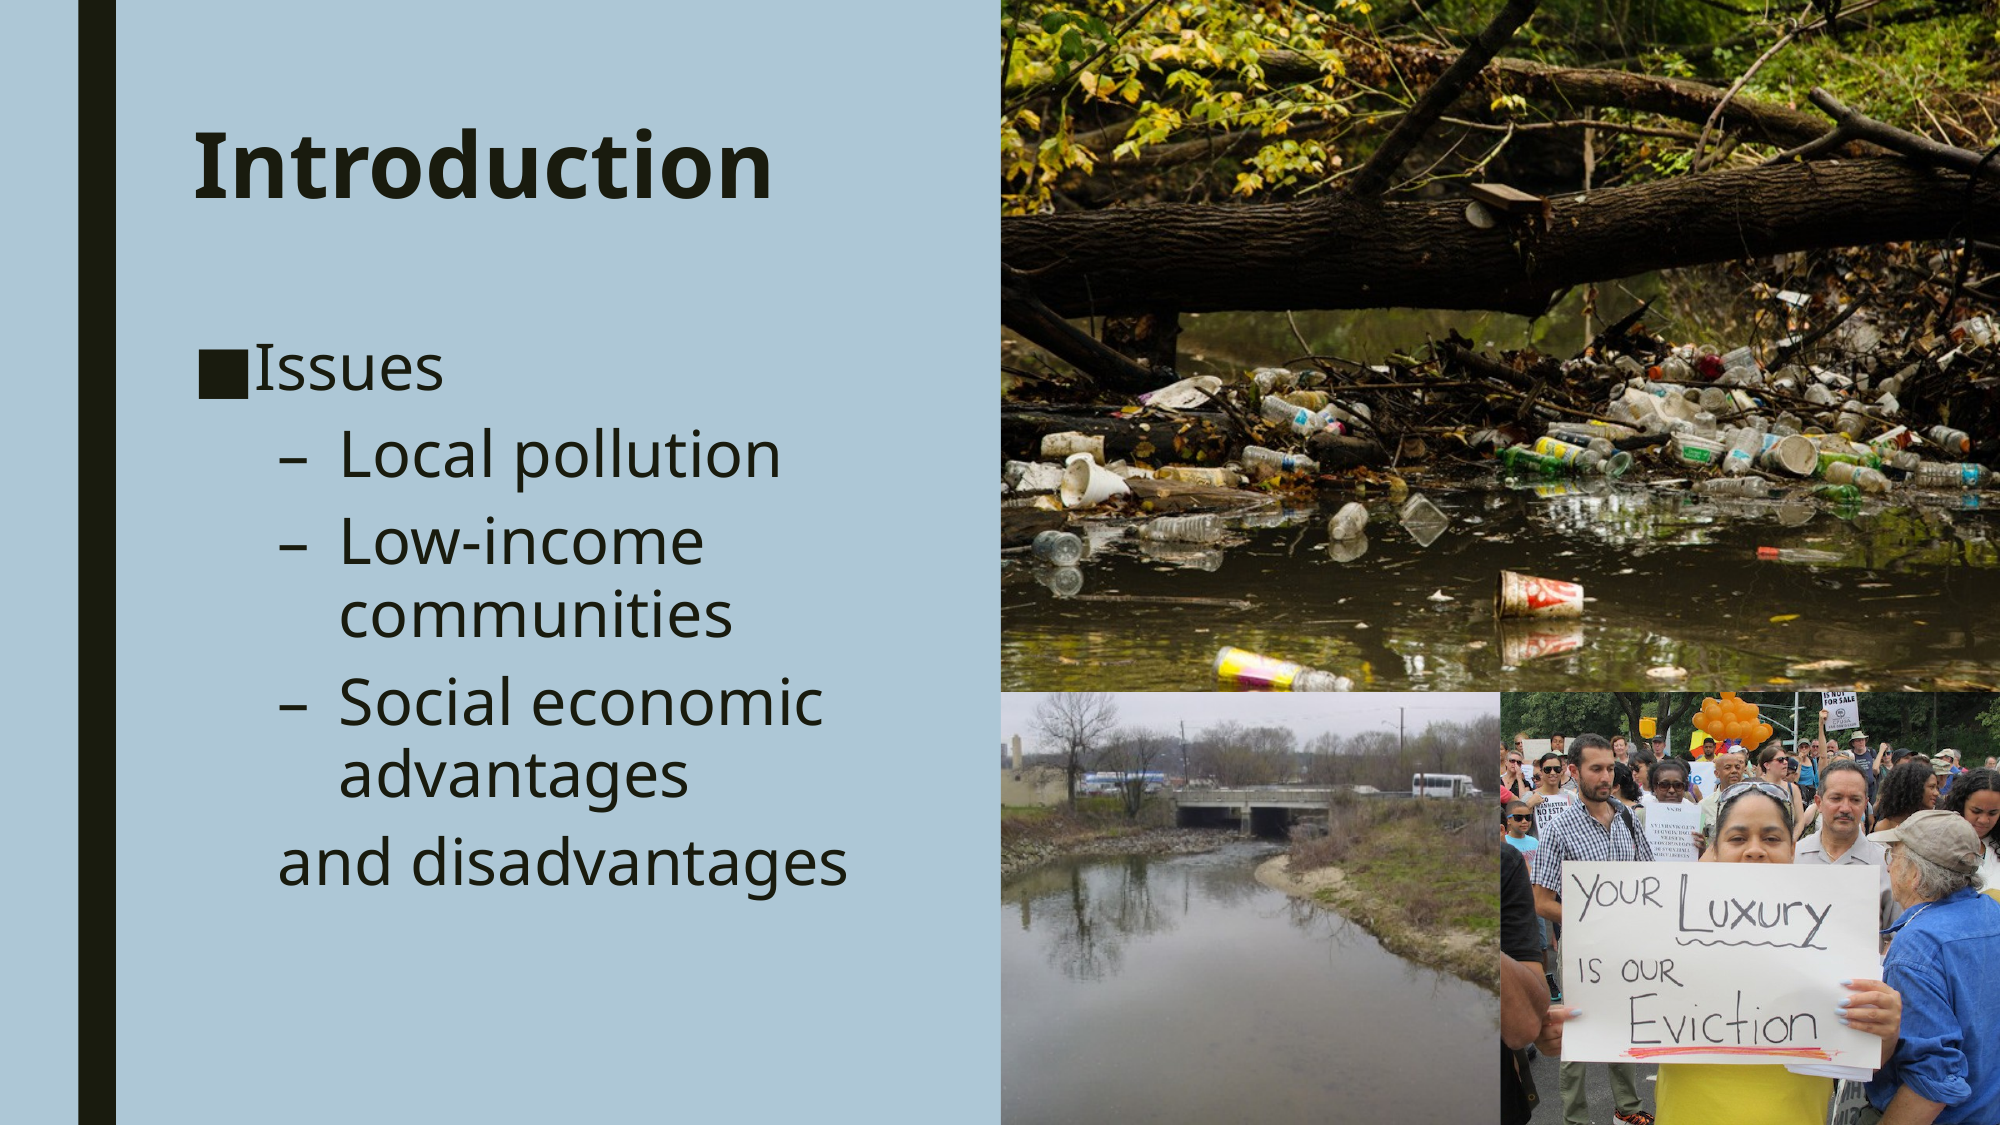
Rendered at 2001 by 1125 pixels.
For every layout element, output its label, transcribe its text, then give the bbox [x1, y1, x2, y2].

picture [1000, 0, 2000, 1125]
title Introduction [178, 112, 917, 324]
list Issues Local pollution Low-income communities Social economic advantages and disadvantages [178, 324, 917, 963]
